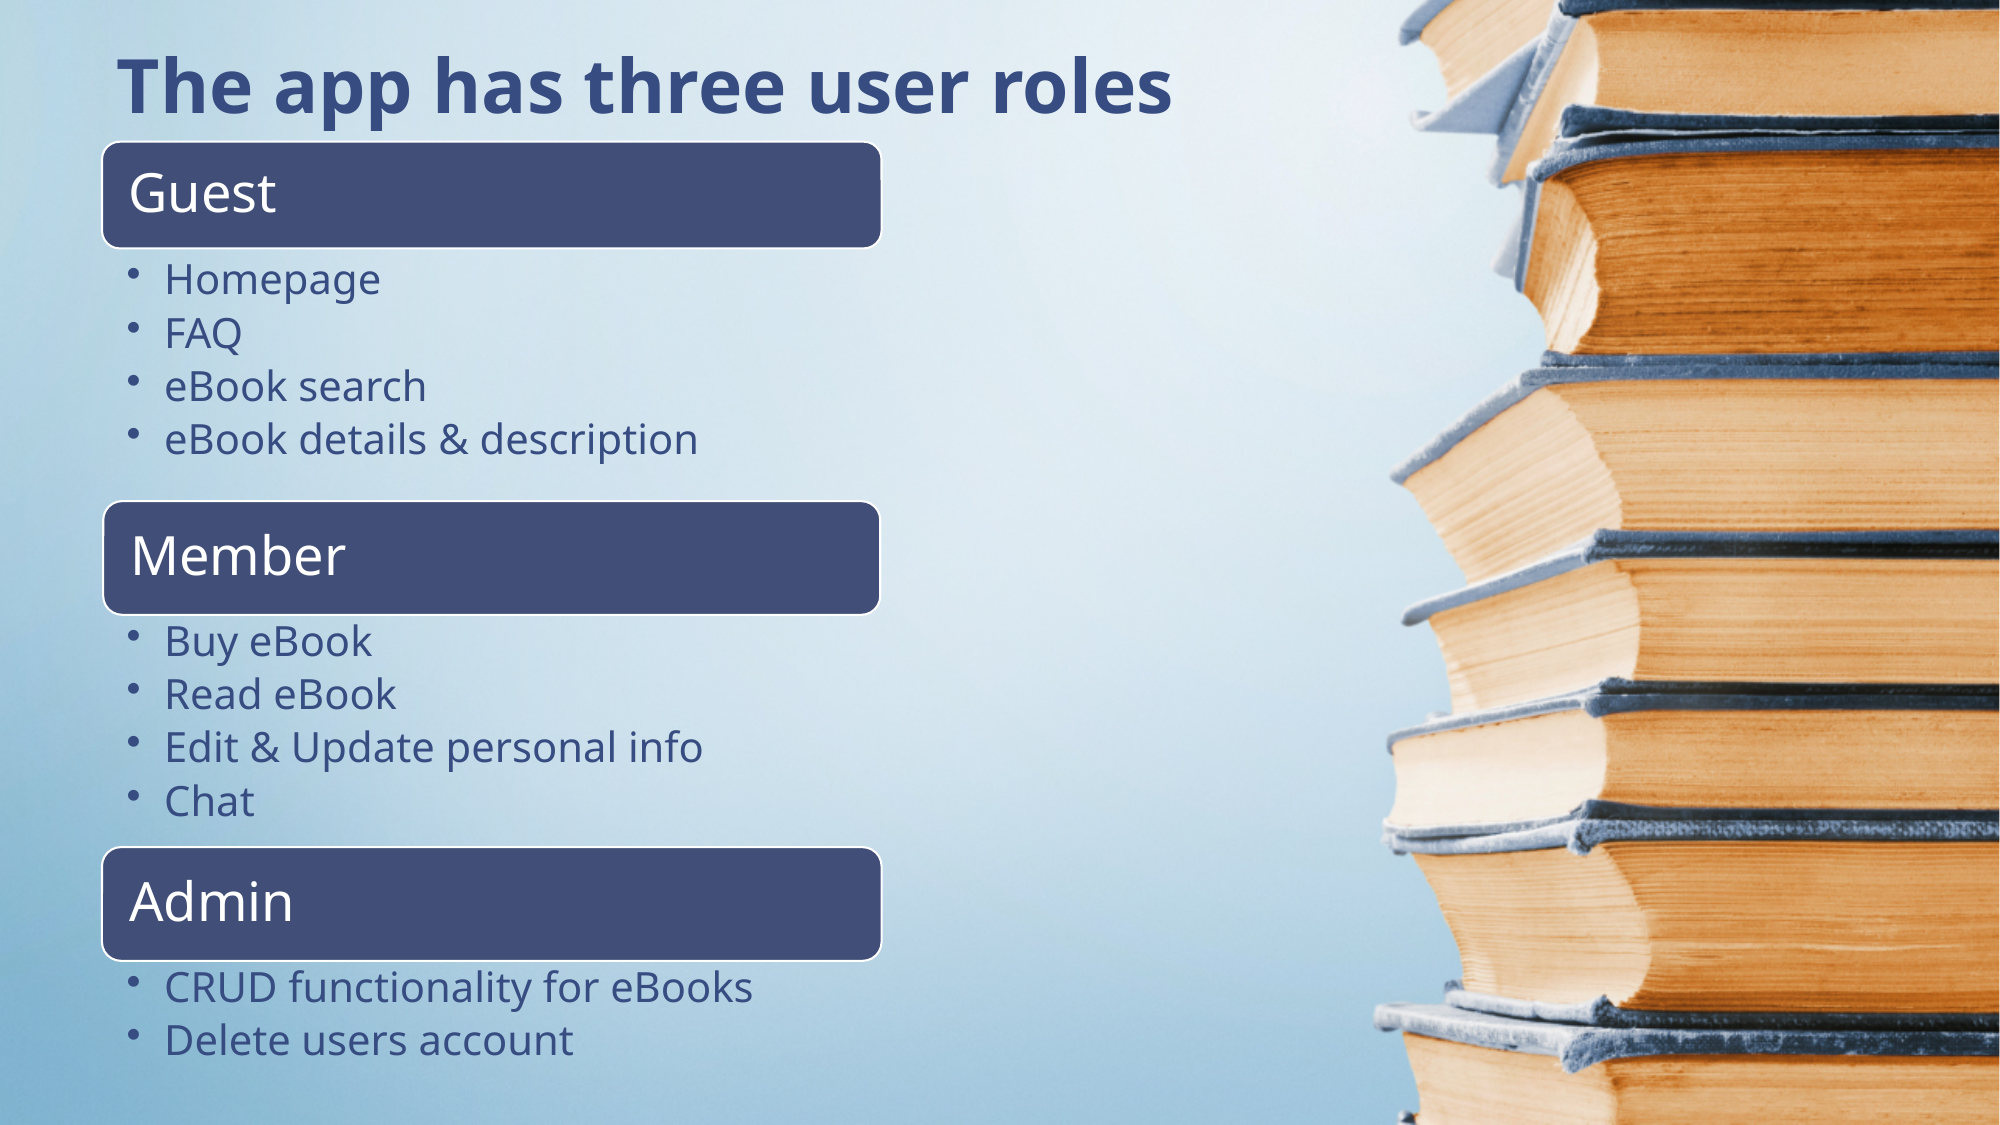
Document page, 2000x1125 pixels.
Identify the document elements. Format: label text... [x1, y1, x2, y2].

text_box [101, 141, 882, 1094]
picture [0, 0, 2000, 1125]
text_box The app has three user roles [101, 30, 1354, 136]
